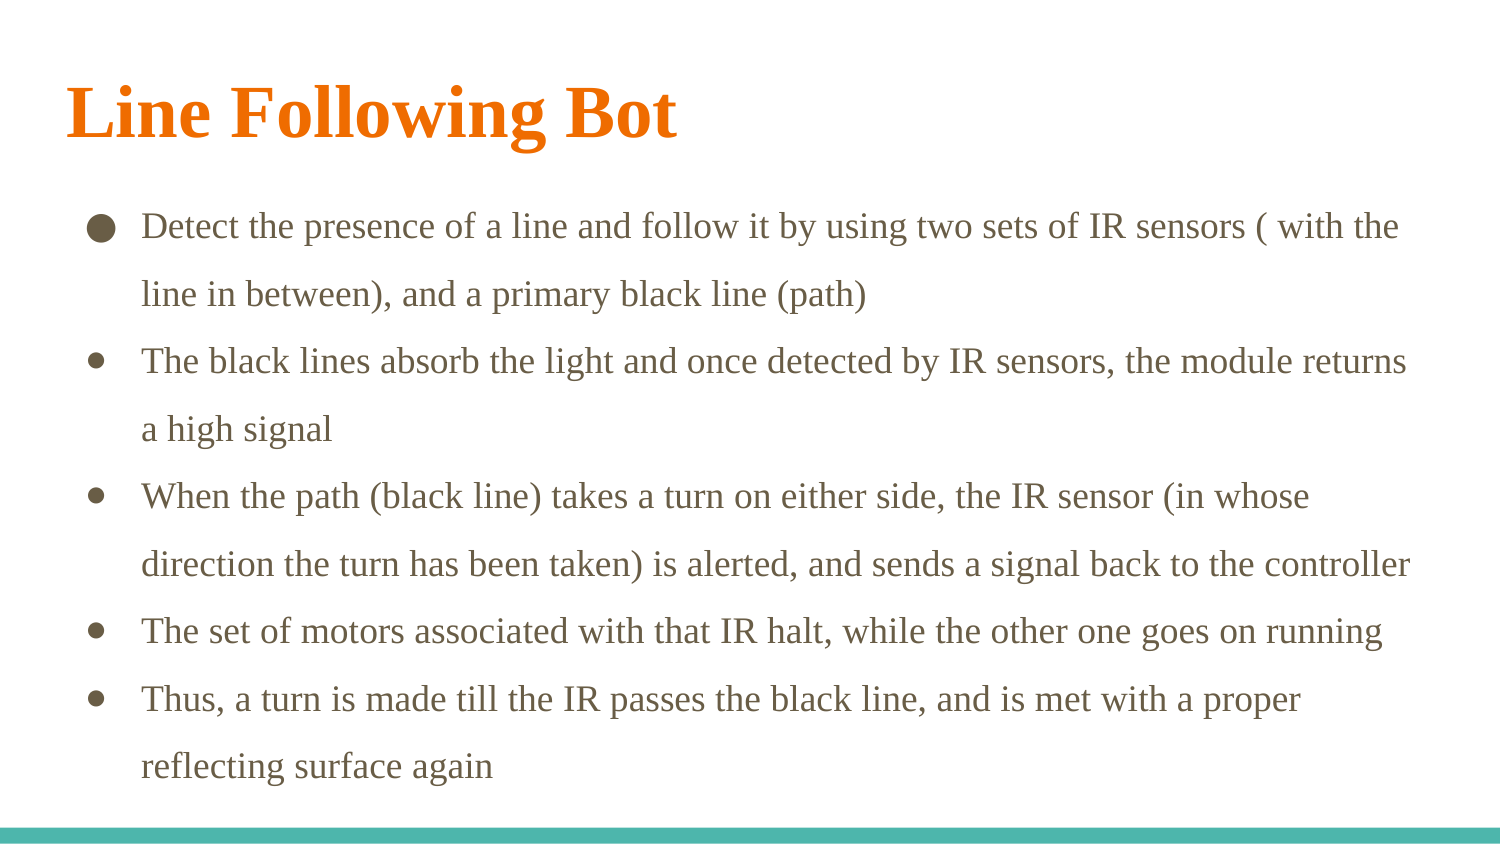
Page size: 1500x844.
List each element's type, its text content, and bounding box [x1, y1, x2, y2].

title Line Following Bot [51, 48, 1449, 142]
list Detect the presence of a line and follow it by using two sets of IR sensors ( with the line in between), and a primary black line (path) The black lines absorb the light and once detected by IR sensors, the module returns a high signal When the path (black line) takes a turn on either side, the IR sensor (in whose direction the turn has been taken) is alerted, and sends a signal back to the controller The set of motors associated with that IR halt, while the other one goes on running Thus, a turn is made till the IR passes the black line, and is met with a proper reflecting surface again [51, 164, 1449, 725]
